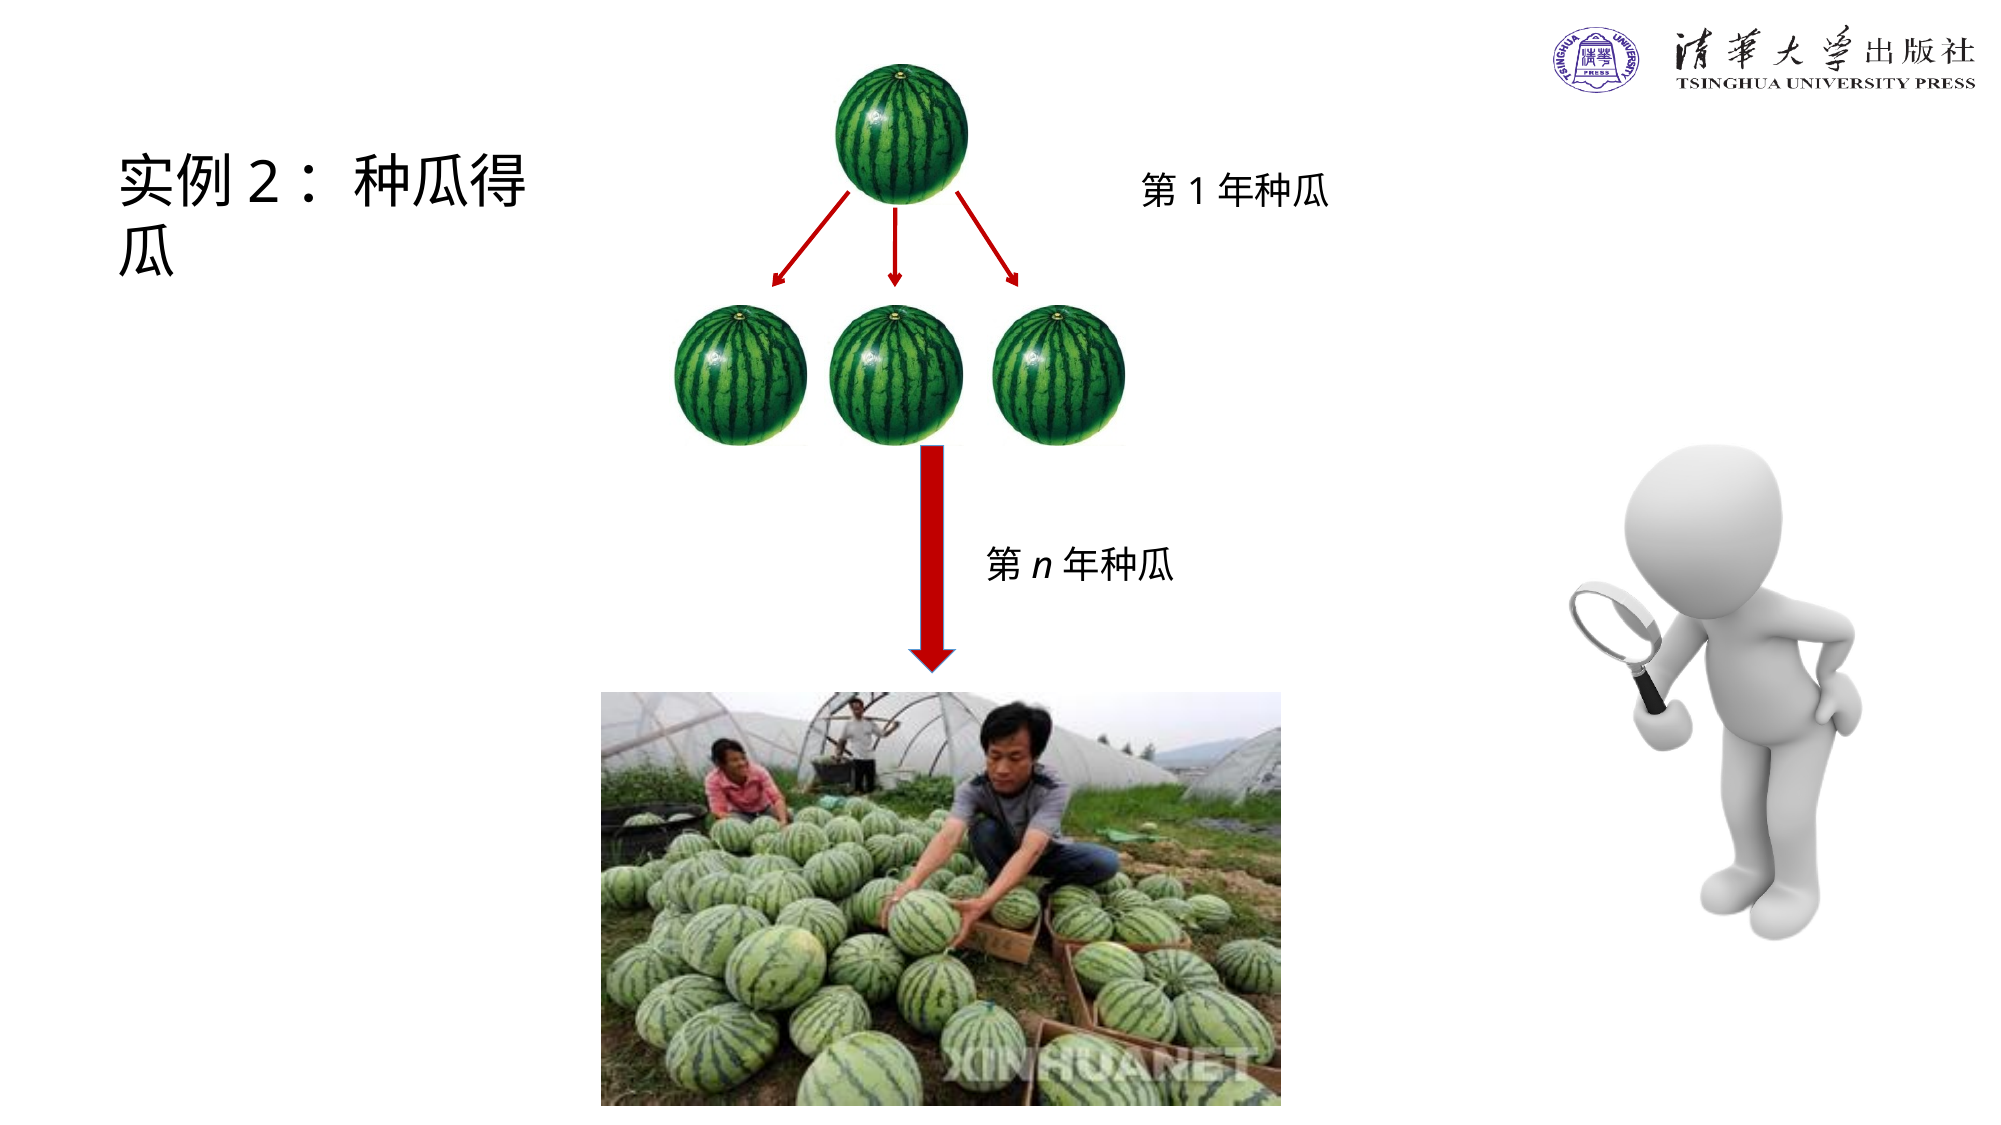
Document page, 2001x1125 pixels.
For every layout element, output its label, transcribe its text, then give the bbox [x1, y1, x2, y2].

picture [1436, 396, 2000, 988]
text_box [601, 445, 1356, 1106]
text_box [669, 64, 1449, 446]
text_box 实例2：种瓜得瓜 [102, 137, 587, 292]
picture [1504, 0, 2001, 144]
